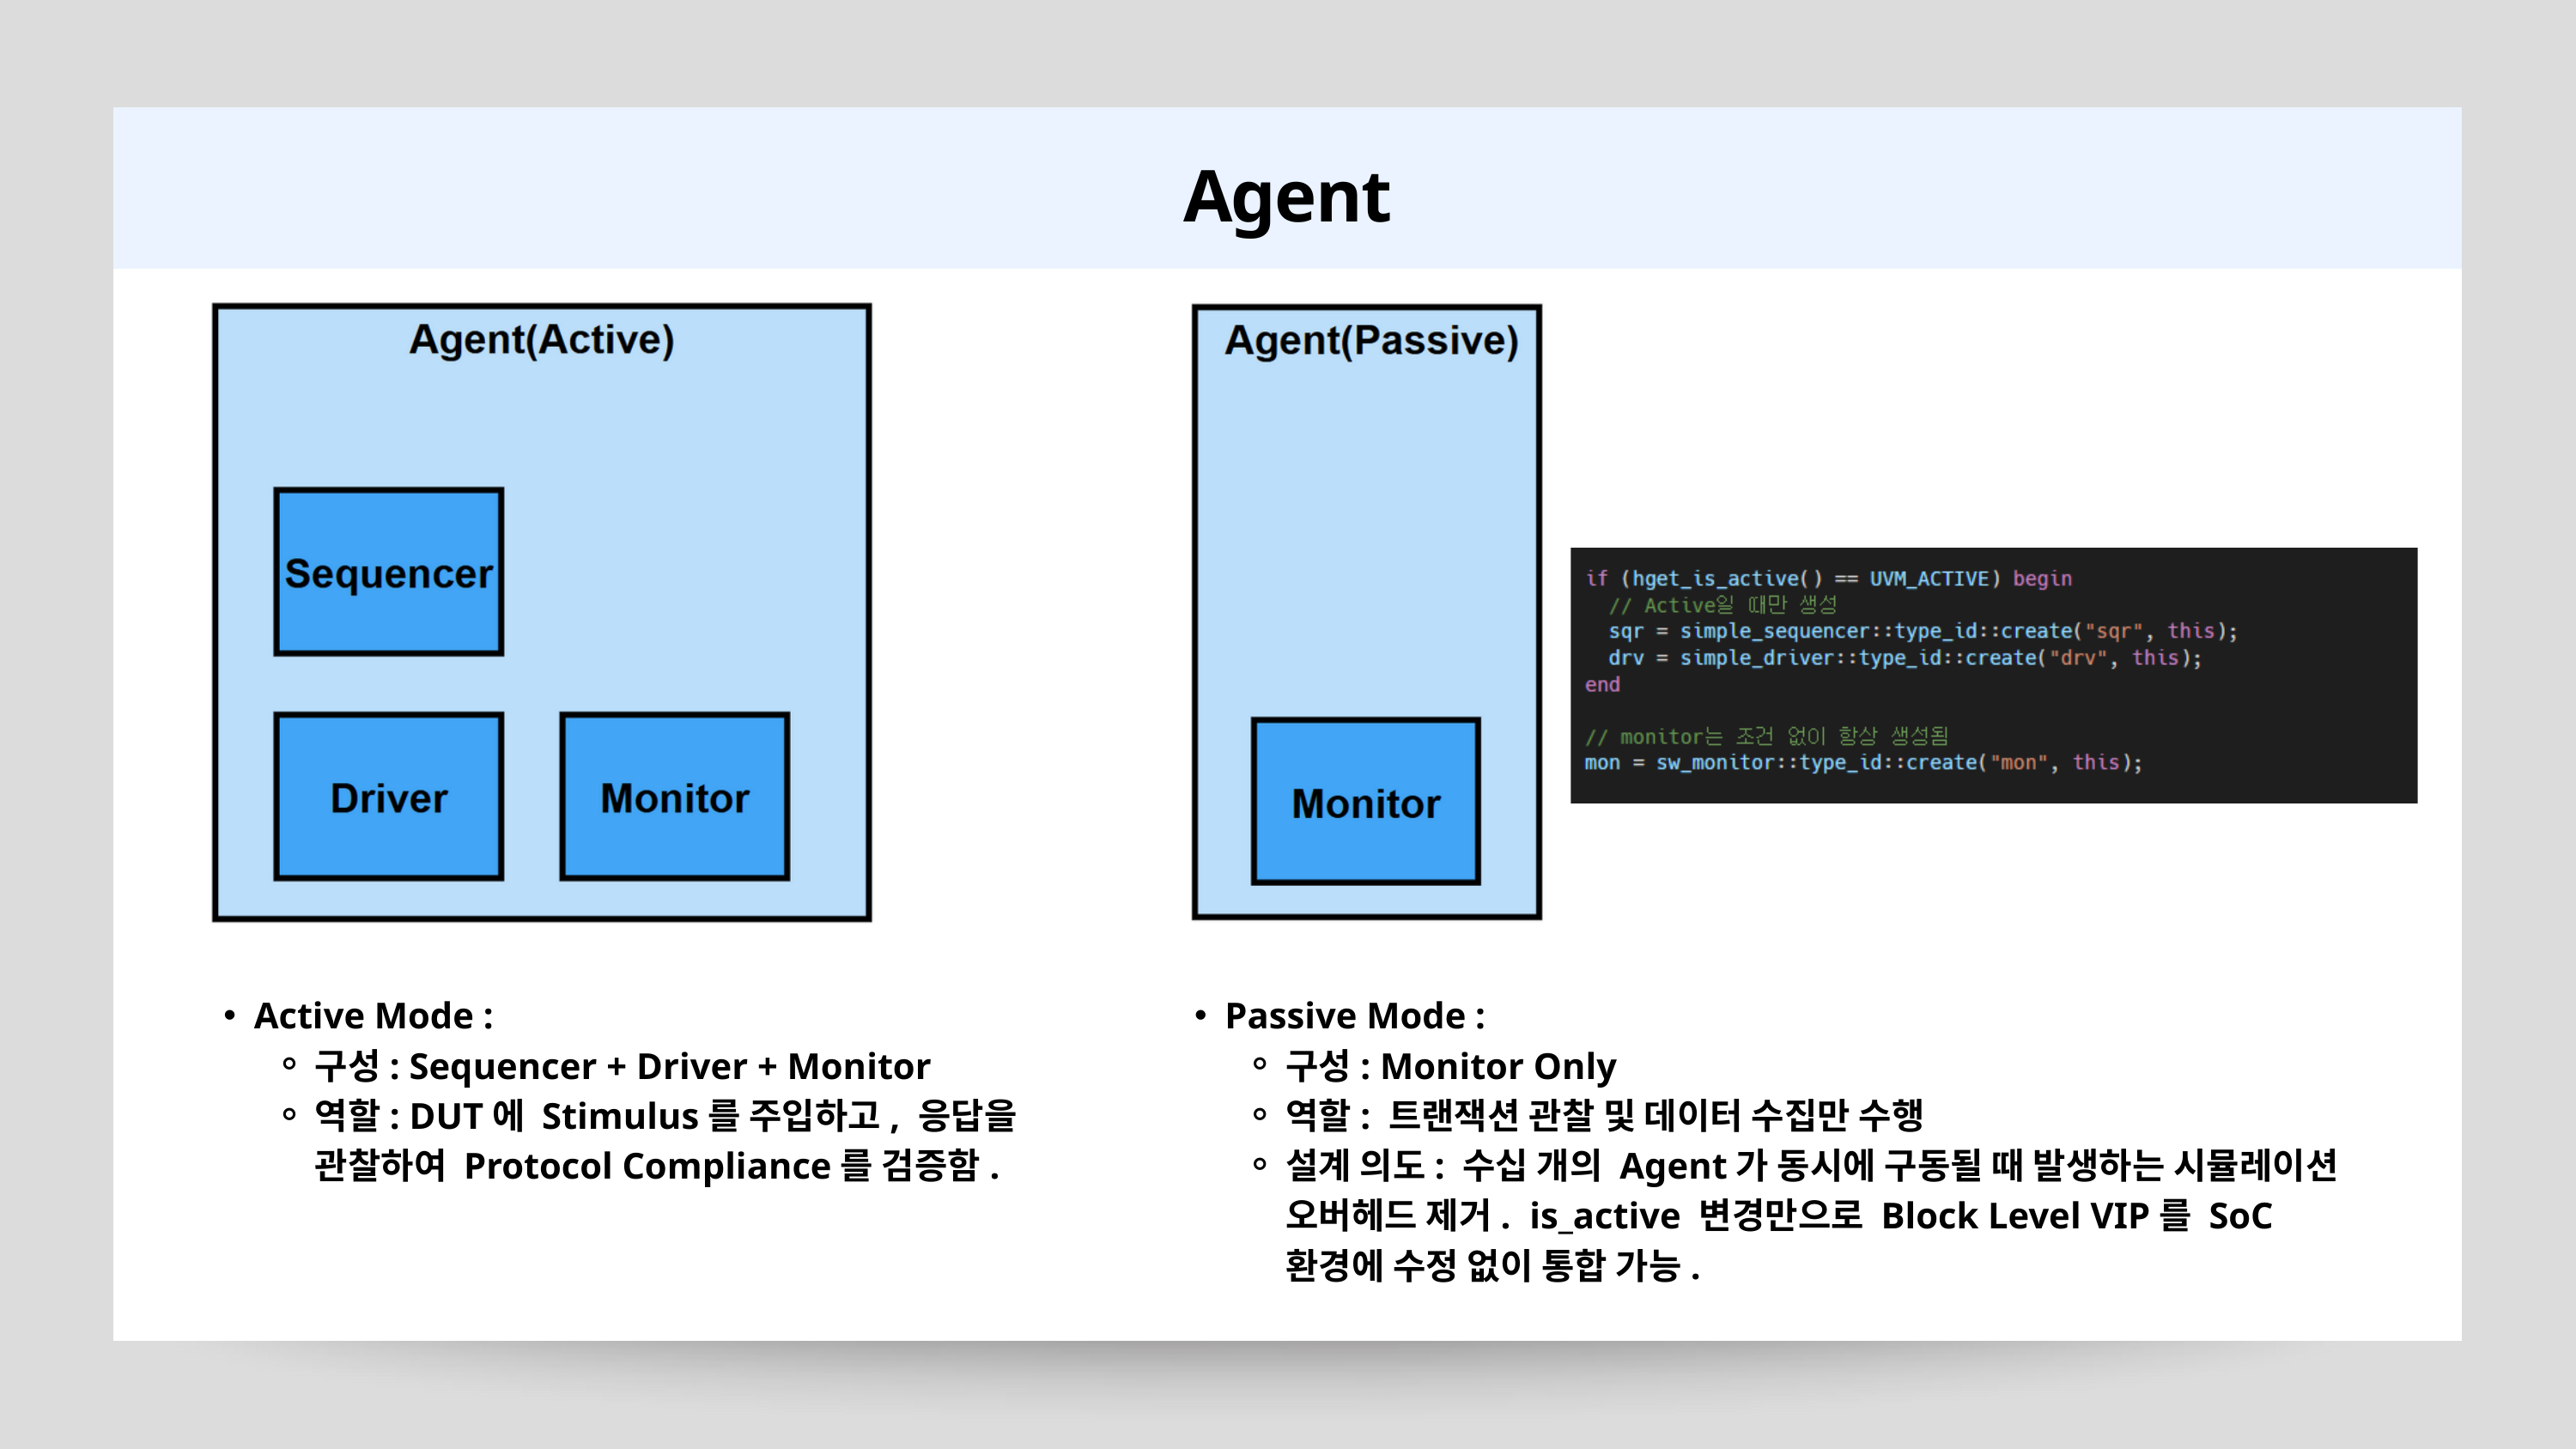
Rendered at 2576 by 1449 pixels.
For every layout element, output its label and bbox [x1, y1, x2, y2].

text_box [113, 106, 2463, 269]
text_box [113, 277, 2463, 1424]
